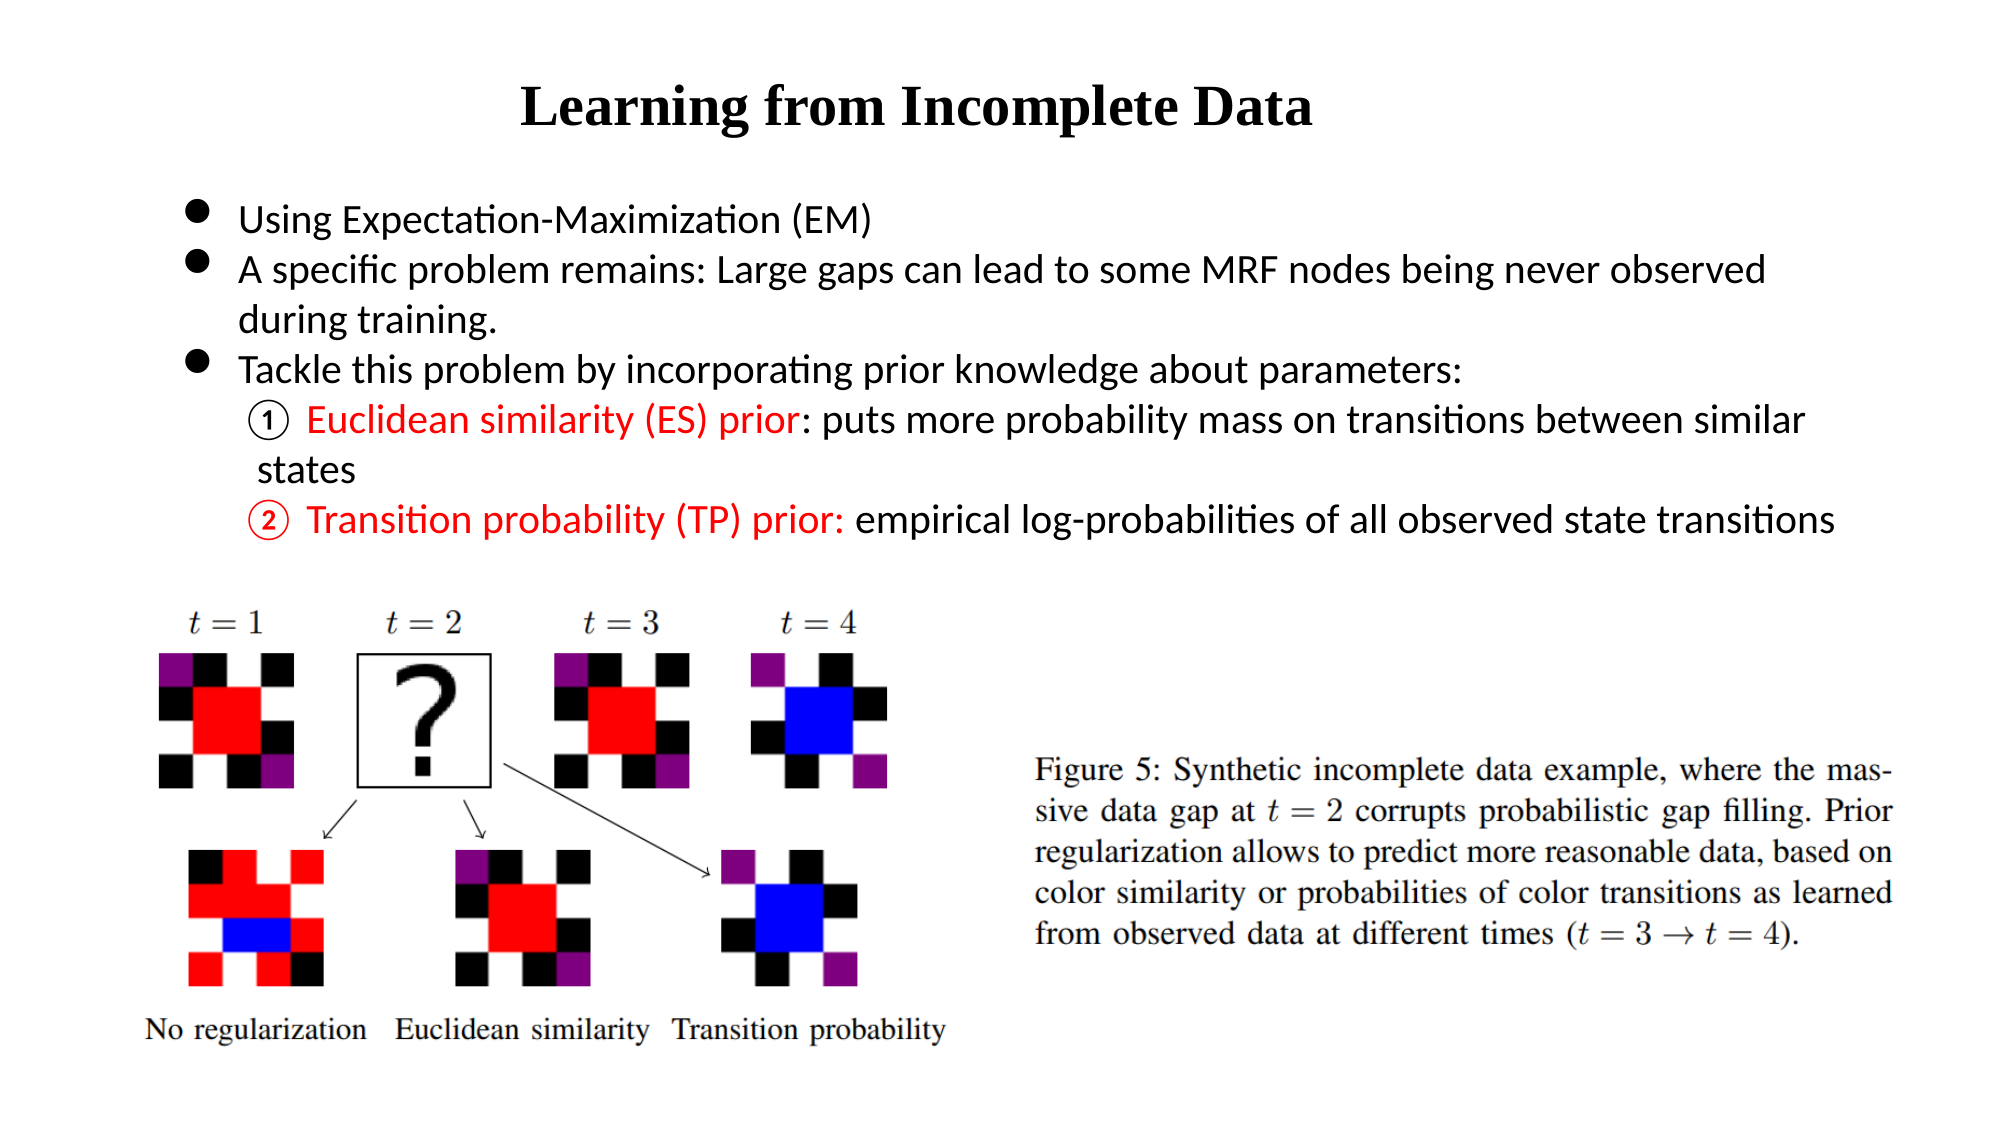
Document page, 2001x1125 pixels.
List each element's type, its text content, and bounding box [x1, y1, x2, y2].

picture [137, 607, 953, 1060]
text_box Learning from Incomplete Data [78, 60, 1756, 145]
picture [1026, 751, 1903, 959]
text_box Using Expectation-Maximization (EM) A specific problem remains: Large gaps can lead to some MRF nodes being never observed during training. Tackle this problem by incorporating prior knowledge about parameters: Euclidean similarity (ES) prior: puts more probability mass on transitions between similar states Transition probability (TP) prior: empirical log-probabilities of all observed state transitions [167, 184, 1886, 550]
